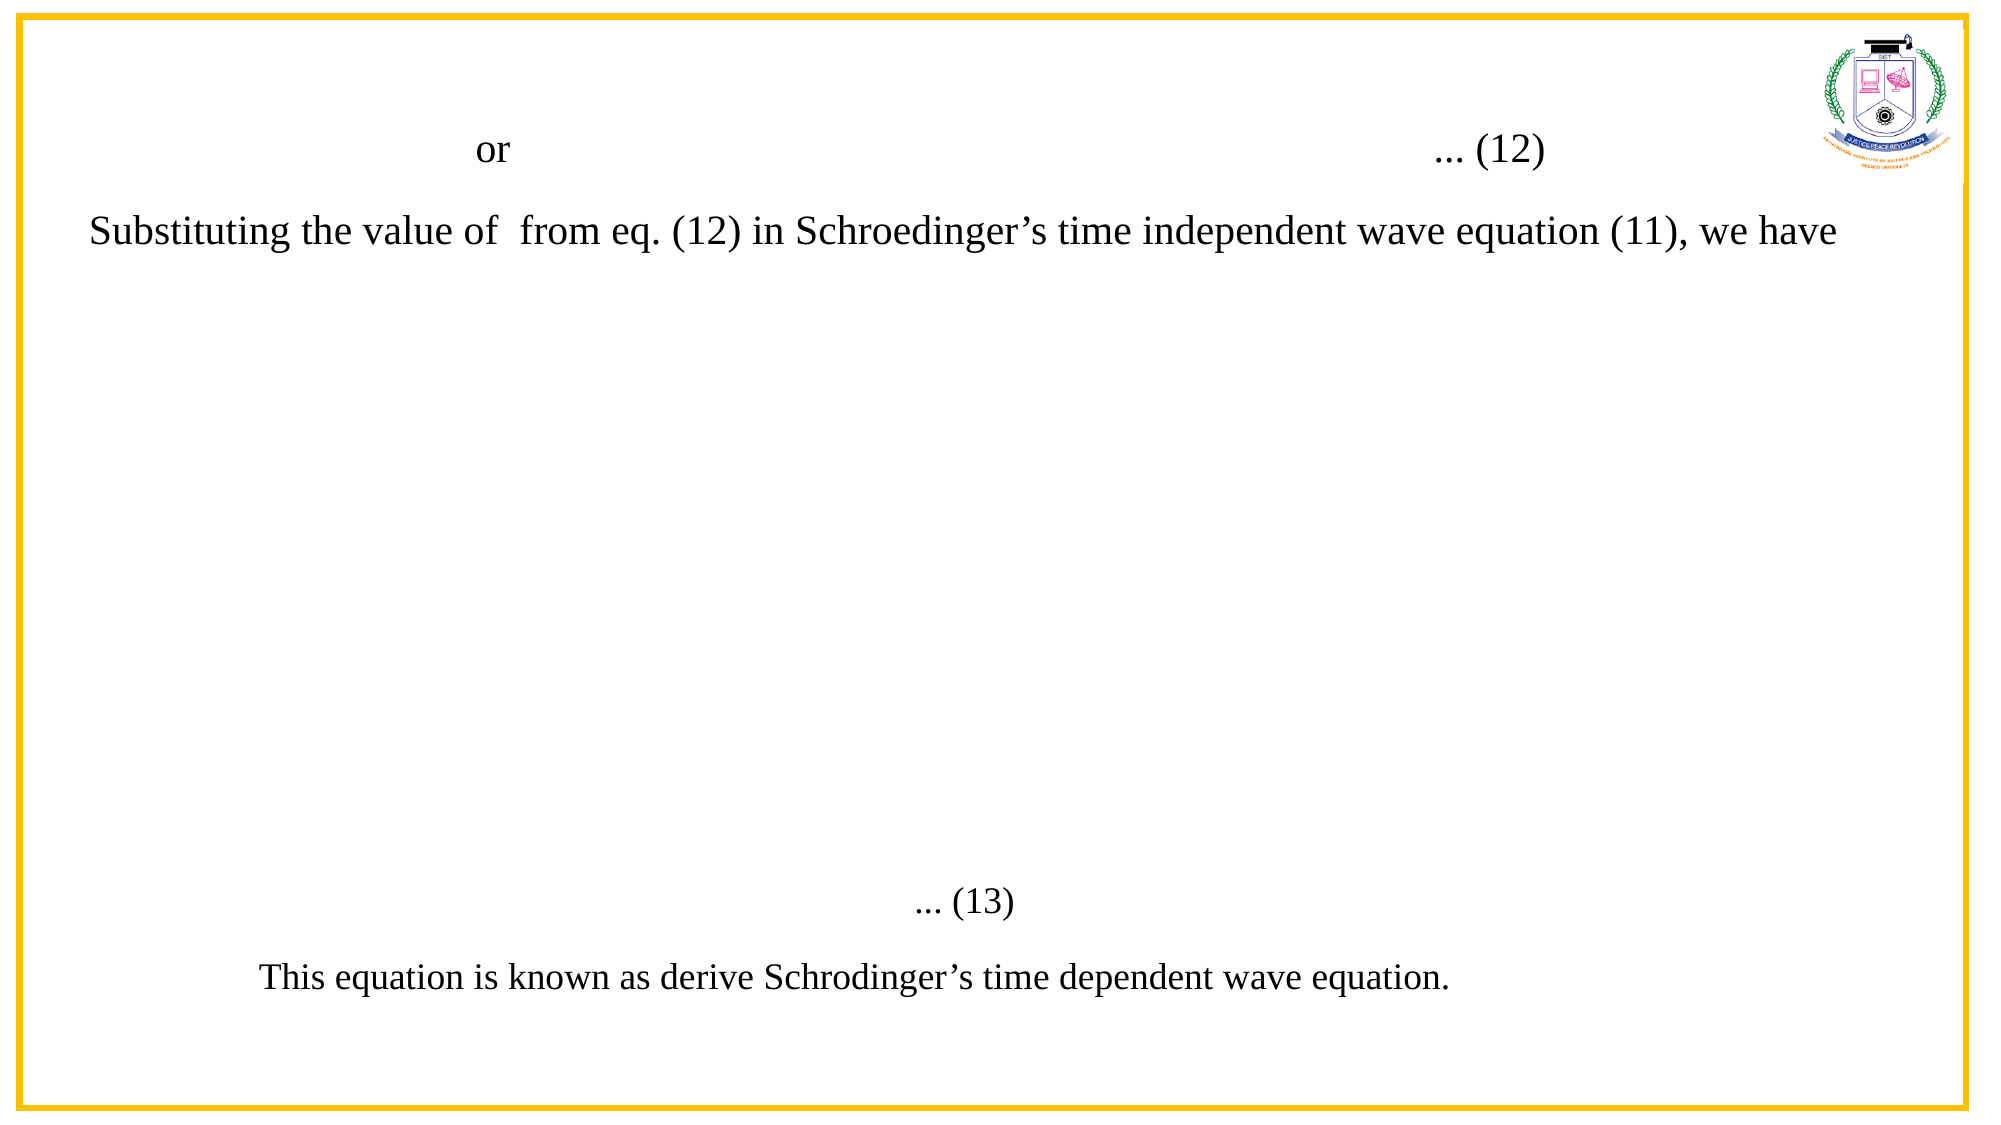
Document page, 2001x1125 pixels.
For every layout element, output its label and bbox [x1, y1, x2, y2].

text_box [74, 46, 1531, 1090]
text_box [18, 16, 1967, 1109]
picture [1806, 30, 1964, 183]
